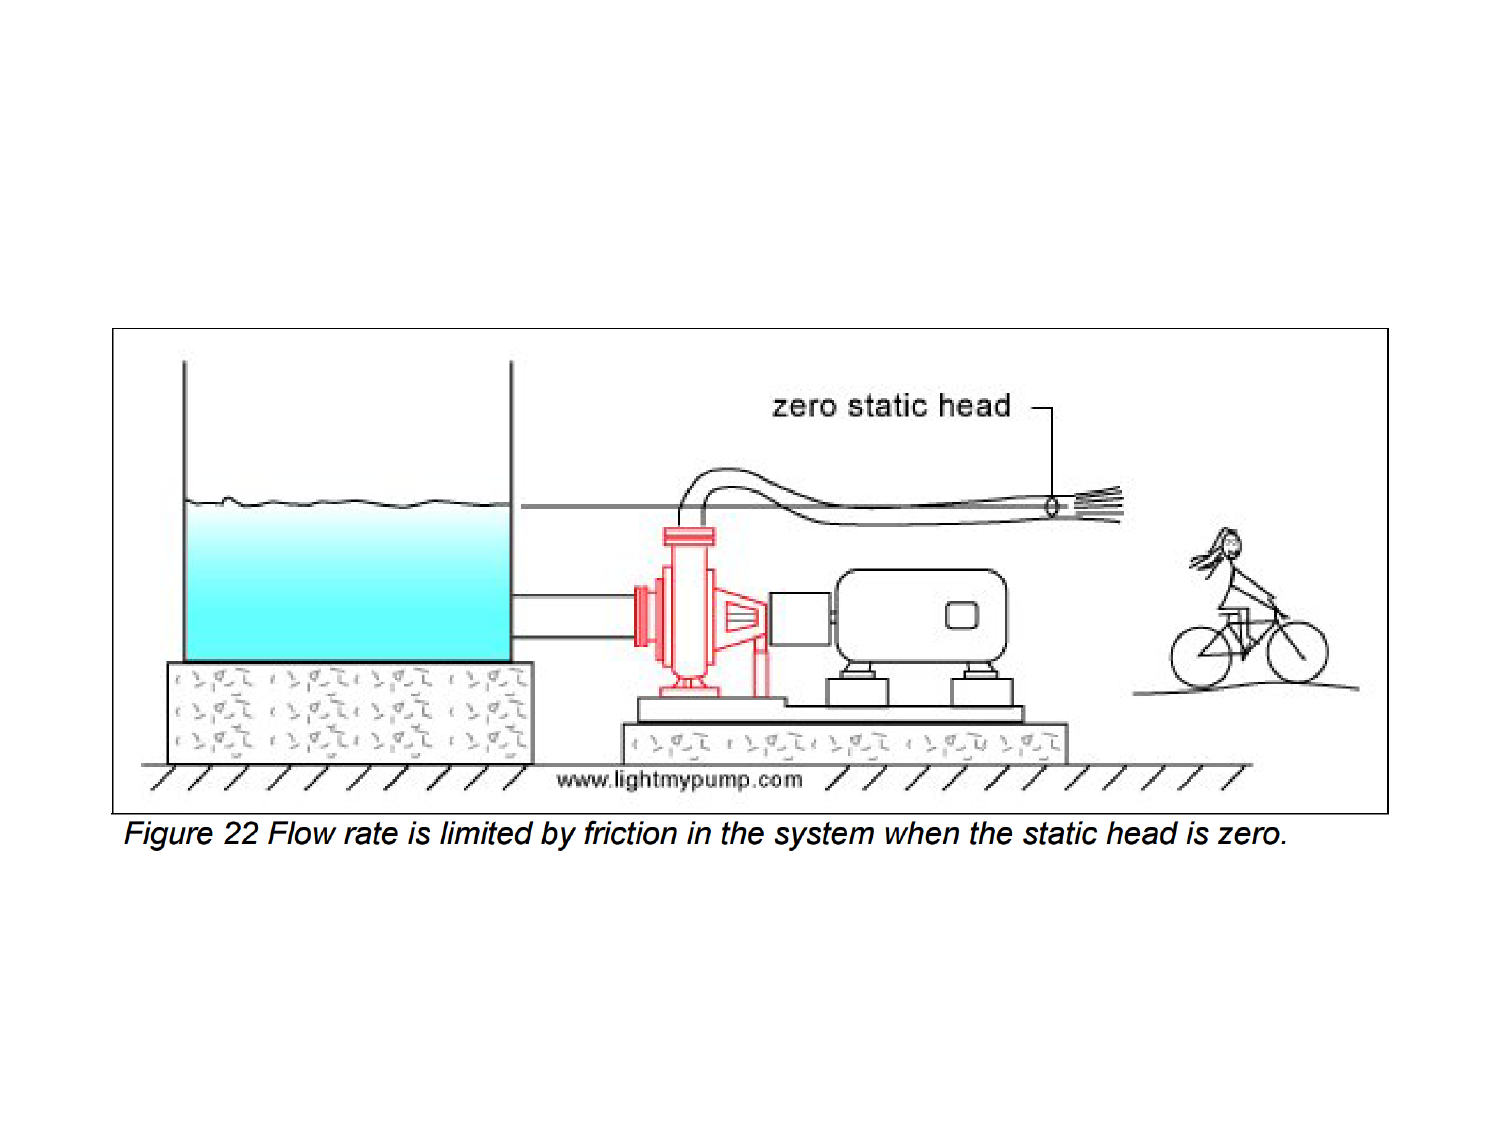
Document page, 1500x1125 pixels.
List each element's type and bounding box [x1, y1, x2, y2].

list [103, 318, 1397, 865]
